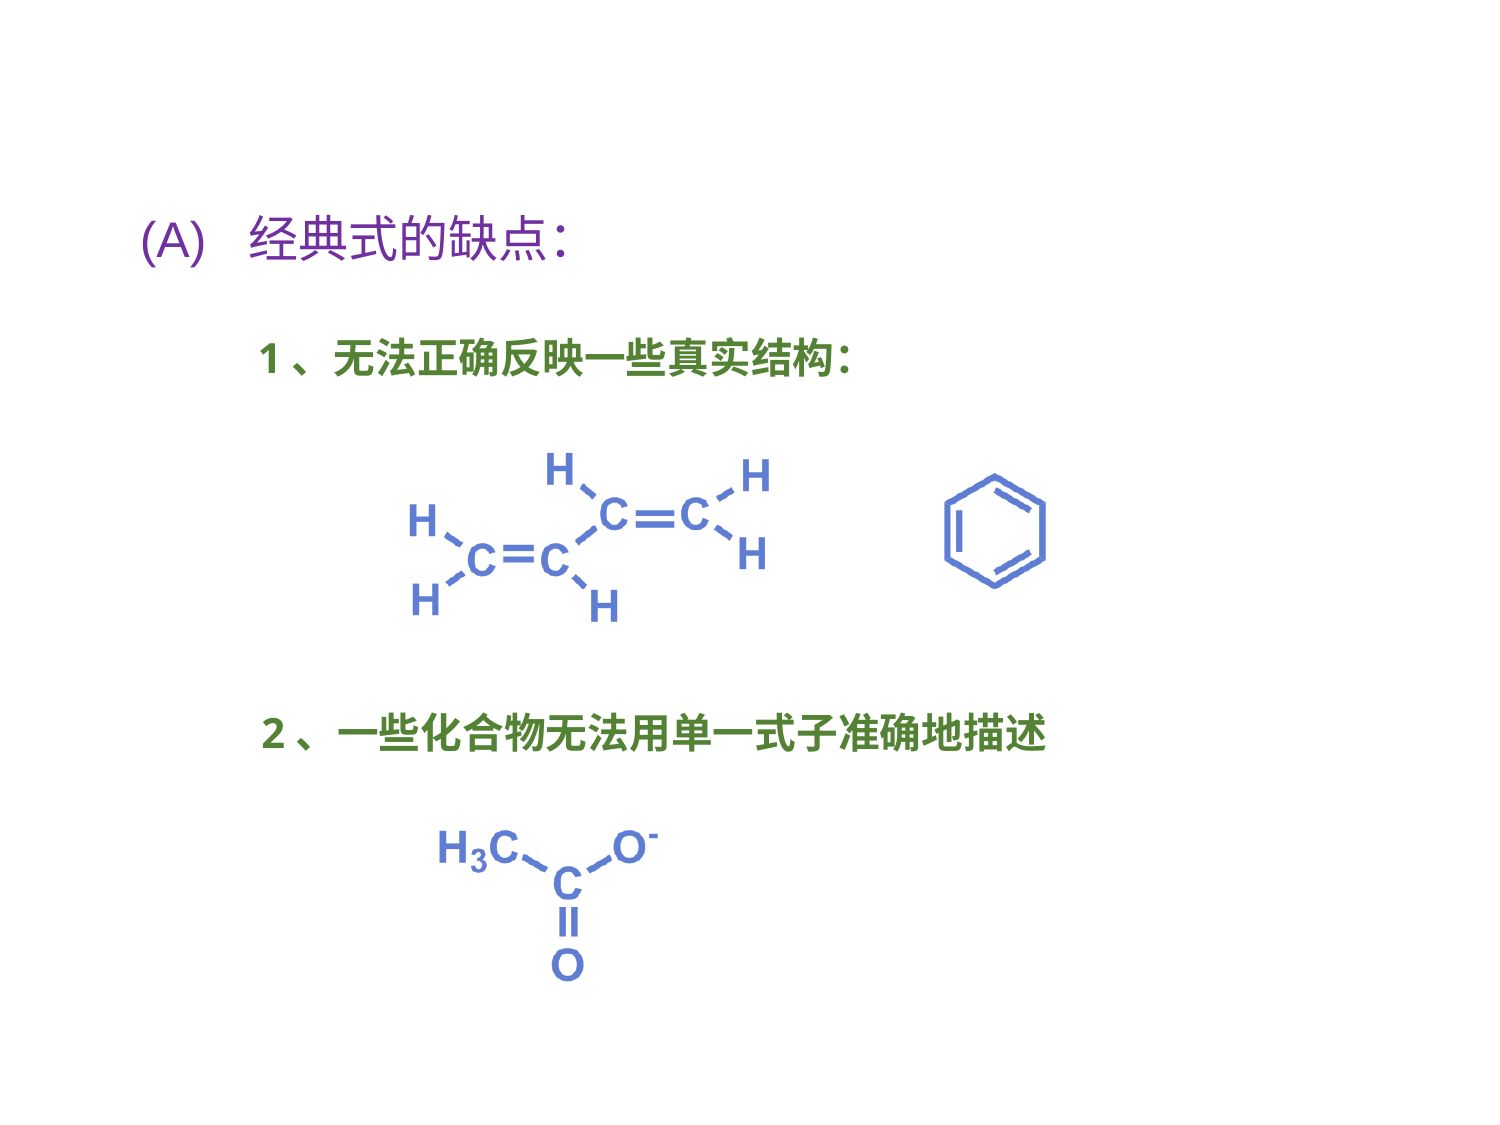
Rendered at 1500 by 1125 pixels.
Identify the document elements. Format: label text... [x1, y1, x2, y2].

picture [422, 799, 679, 1005]
text_box 1、无法正确反映一些真实结构： [243, 324, 892, 390]
picture [934, 459, 1058, 600]
picture [397, 437, 785, 625]
text_box (A) 经典式的缺点： [125, 199, 700, 275]
text_box 2、一些化合物无法用单一式子准确地描述 [235, 699, 1062, 765]
